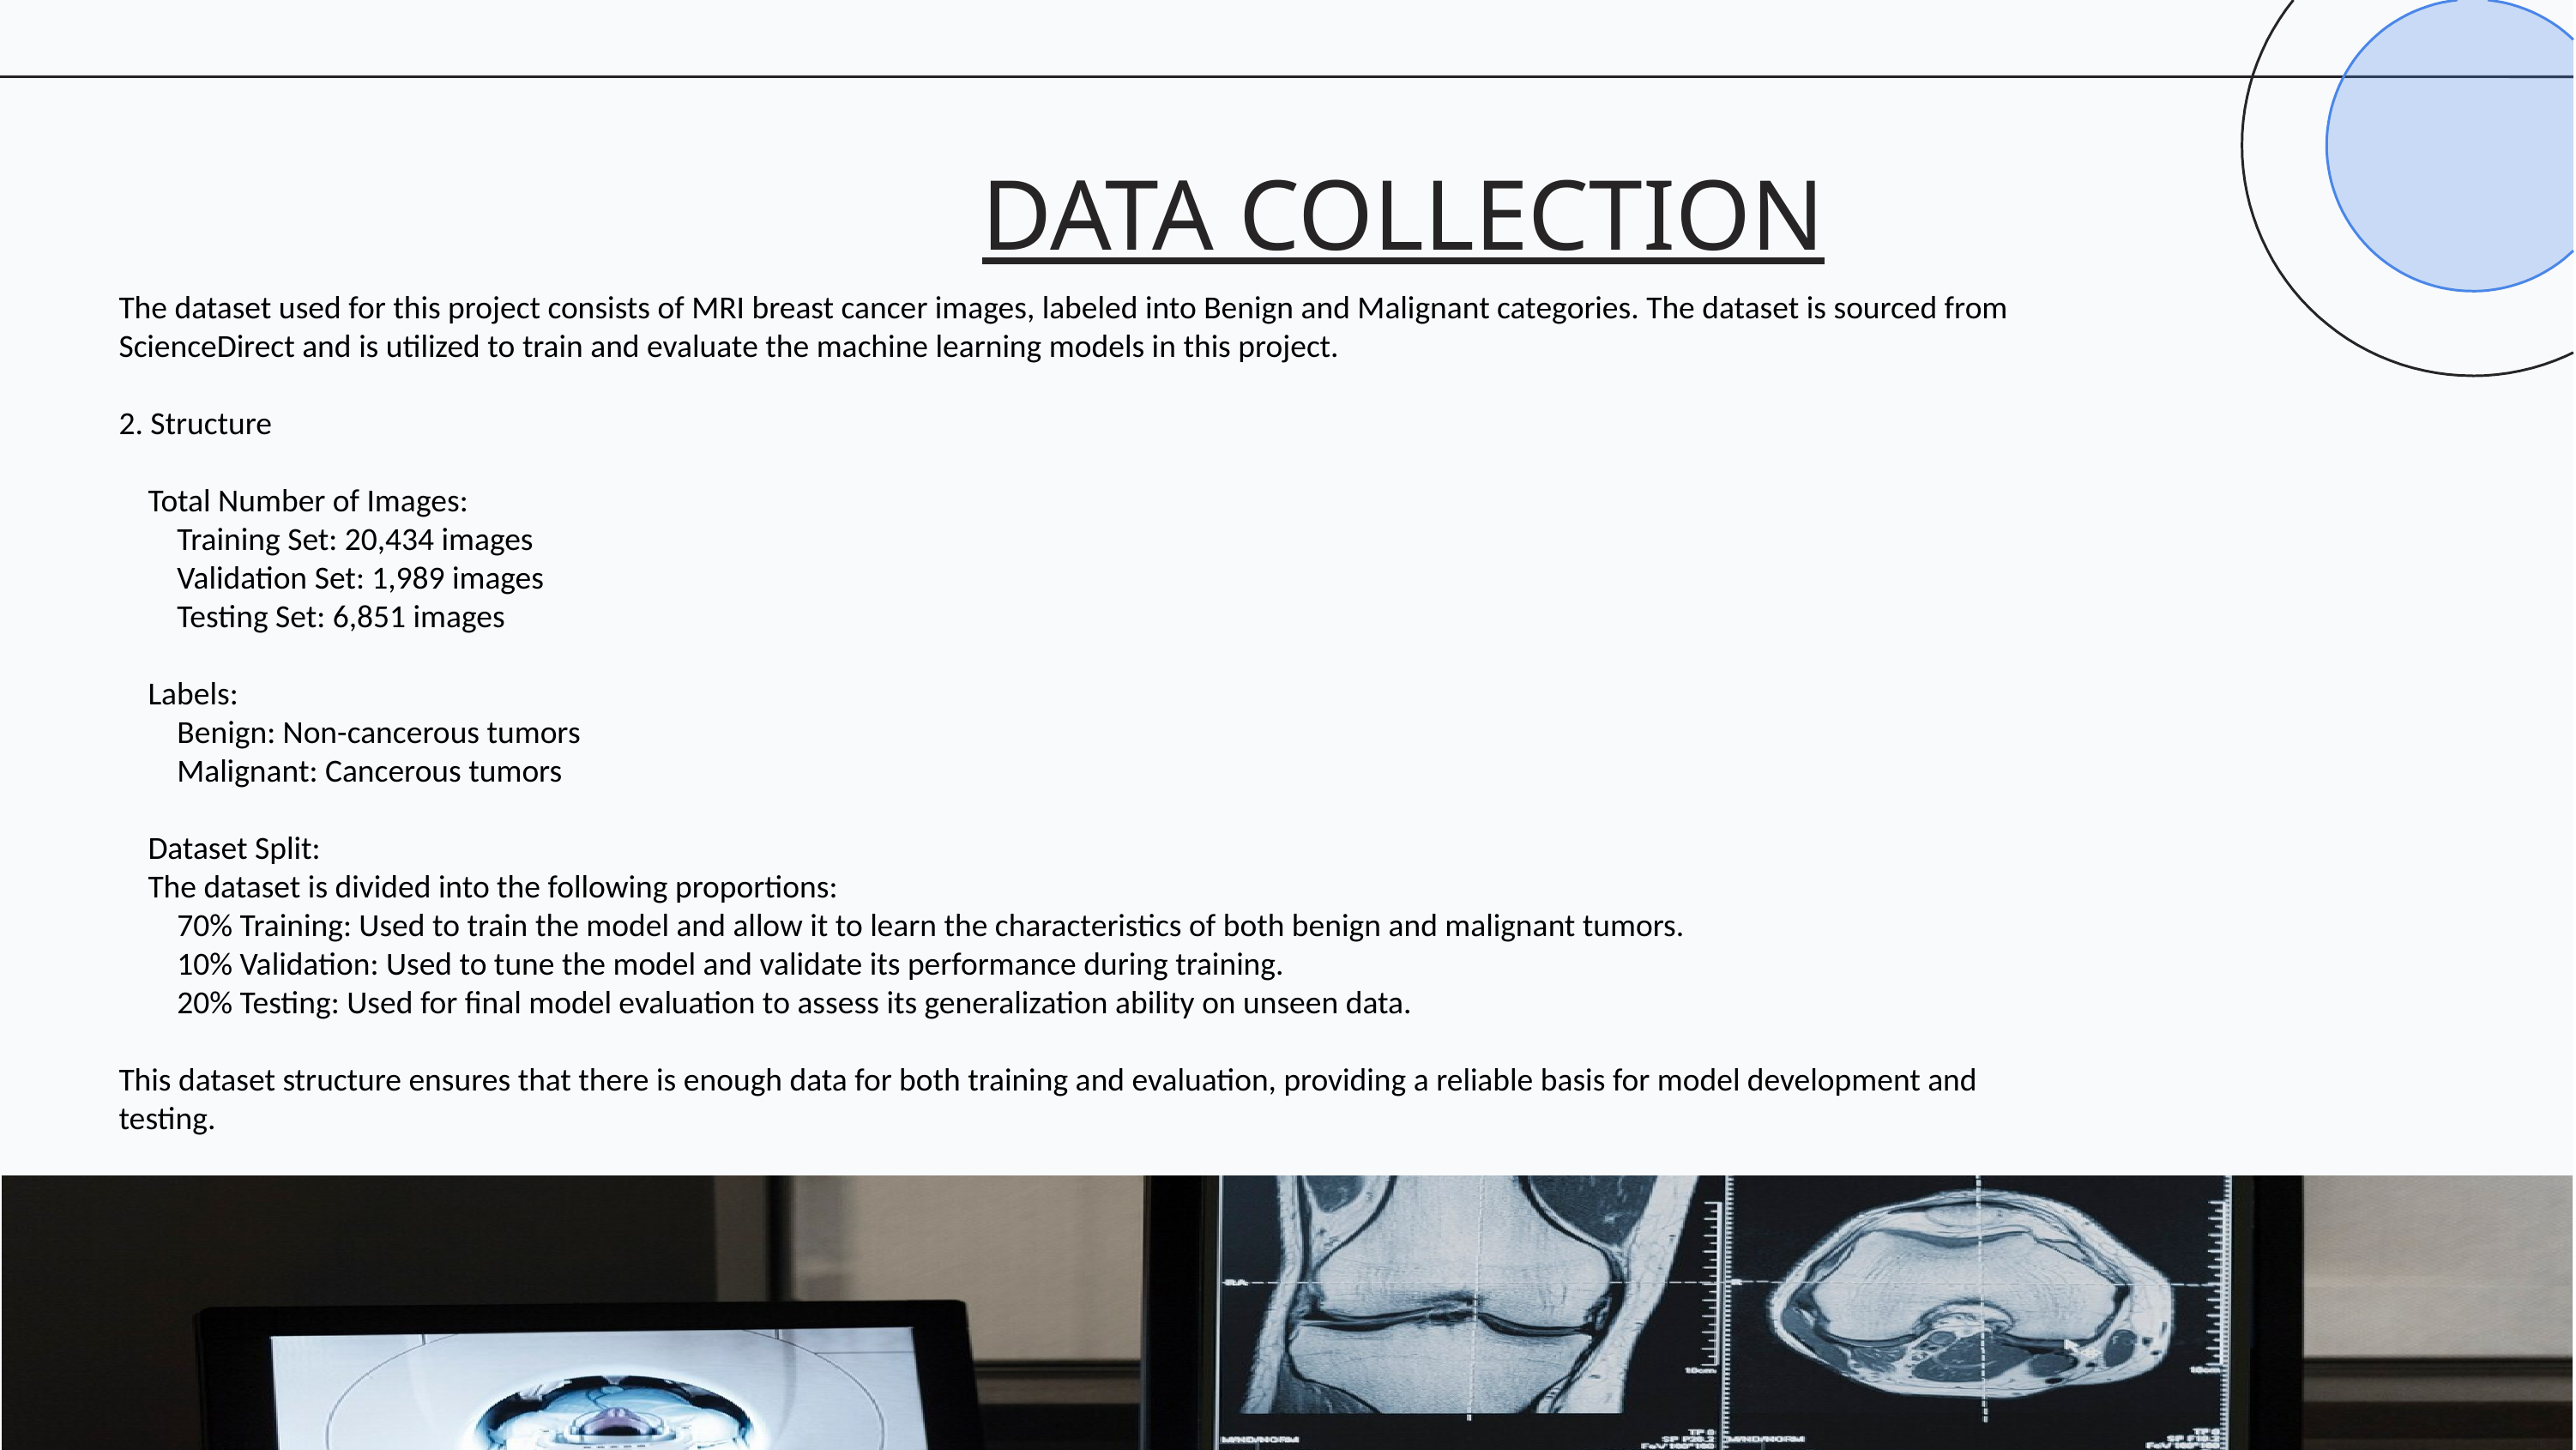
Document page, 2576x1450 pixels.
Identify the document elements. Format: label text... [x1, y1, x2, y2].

list The dataset used for this project consists of MRI breast cancer images, labeled into Benign and Malignant categories. The dataset is sourced from ScienceDirect and is utilized to train and evaluate the machine learning models in this project. 2. Structure Total Number of Images: Training Set: 20,434 images Validation Set: 1,989 images Testing Set: 6,851 images Labels: Benign: Non-cancerous tumors Malignant: Cancerous tumors Dataset Split: The dataset is divided into the following proportions: 70% Training: Used to train the model and allow it to learn the characteristics of both benign and malignant tumors. 10% Validation: Used to tune the model and validate its performance during training. 20% Testing: Used for final model evaluation to assess its generalization ability on unseen data. This dataset structure ensures that there is enough data for both training and evaluation, providing a reliable basis for model development and testing. [118, 287, 2081, 1172]
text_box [2240, 0, 2575, 378]
title DATA COLLECTION [226, 152, 2350, 396]
picture [0, 1175, 2574, 1450]
